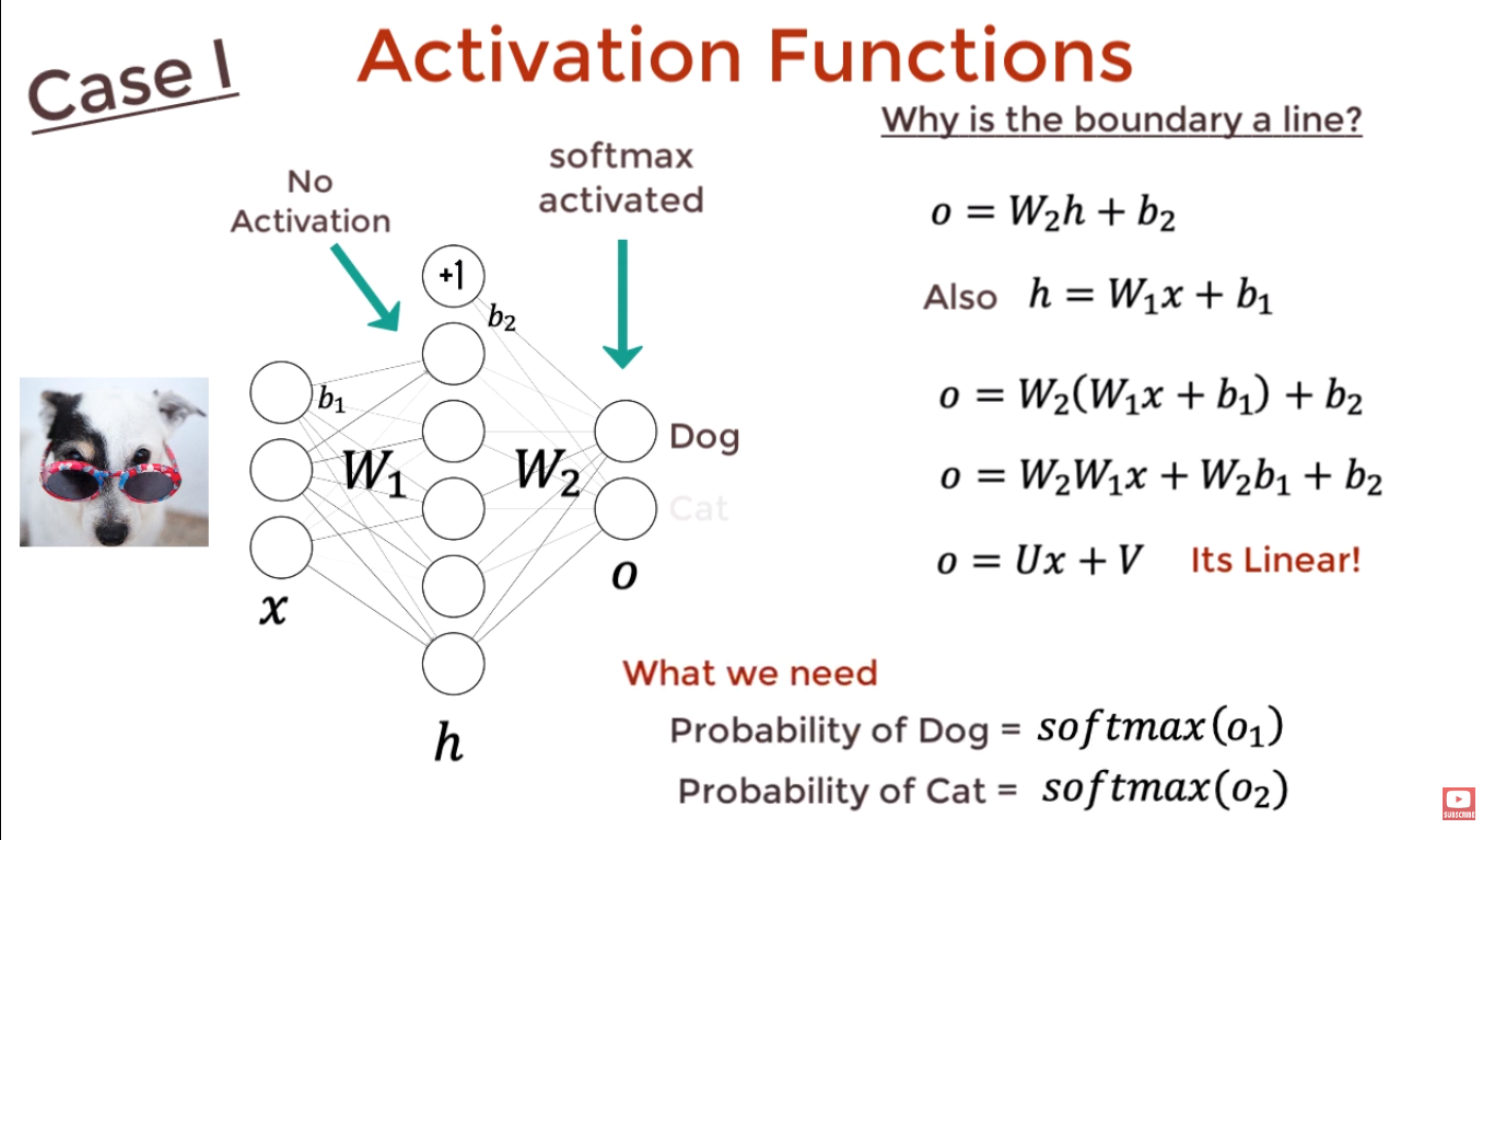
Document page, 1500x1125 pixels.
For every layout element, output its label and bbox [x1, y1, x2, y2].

picture [0, 0, 1495, 841]
